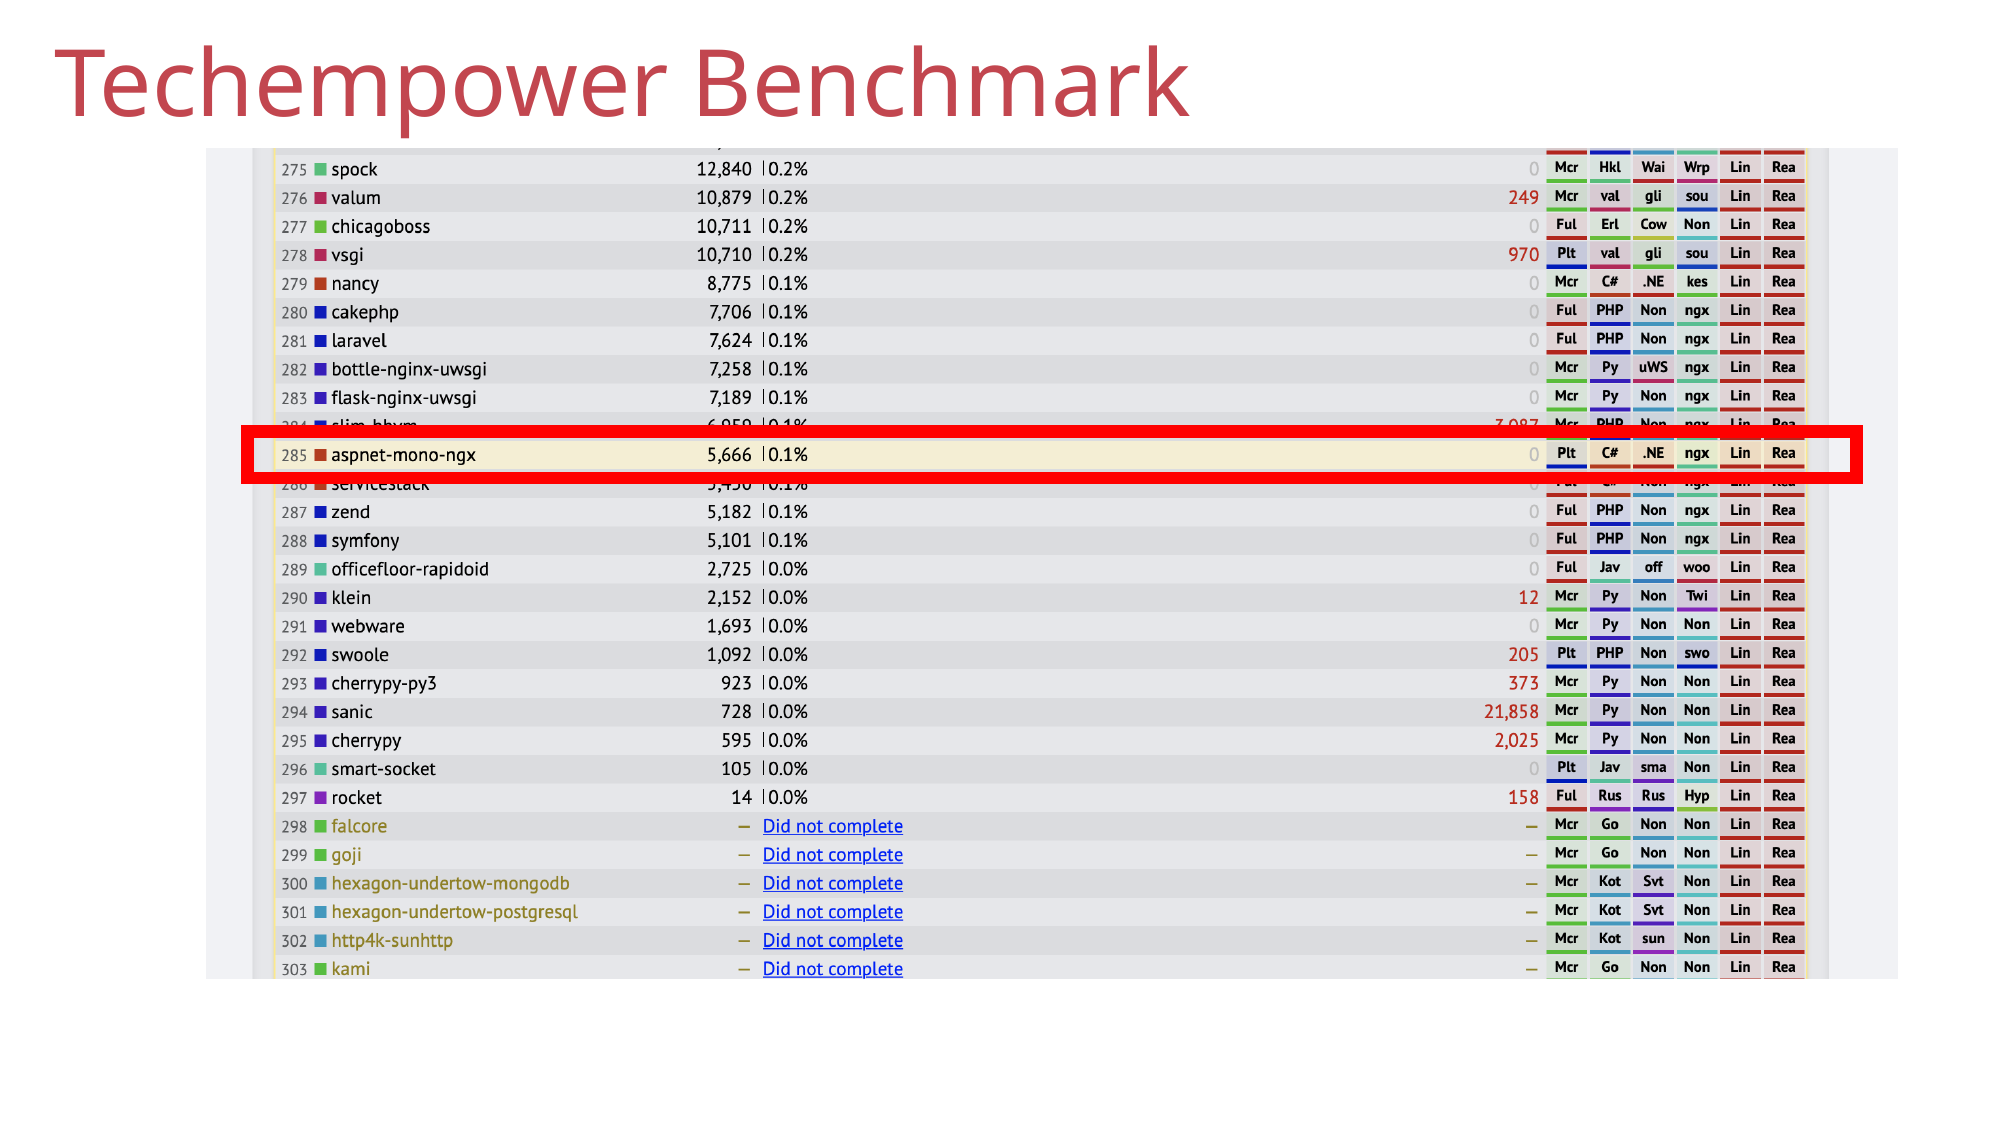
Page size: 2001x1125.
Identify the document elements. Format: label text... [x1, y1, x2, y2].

title Techempower Benchmark [46, 23, 1773, 150]
picture [205, 148, 1899, 979]
